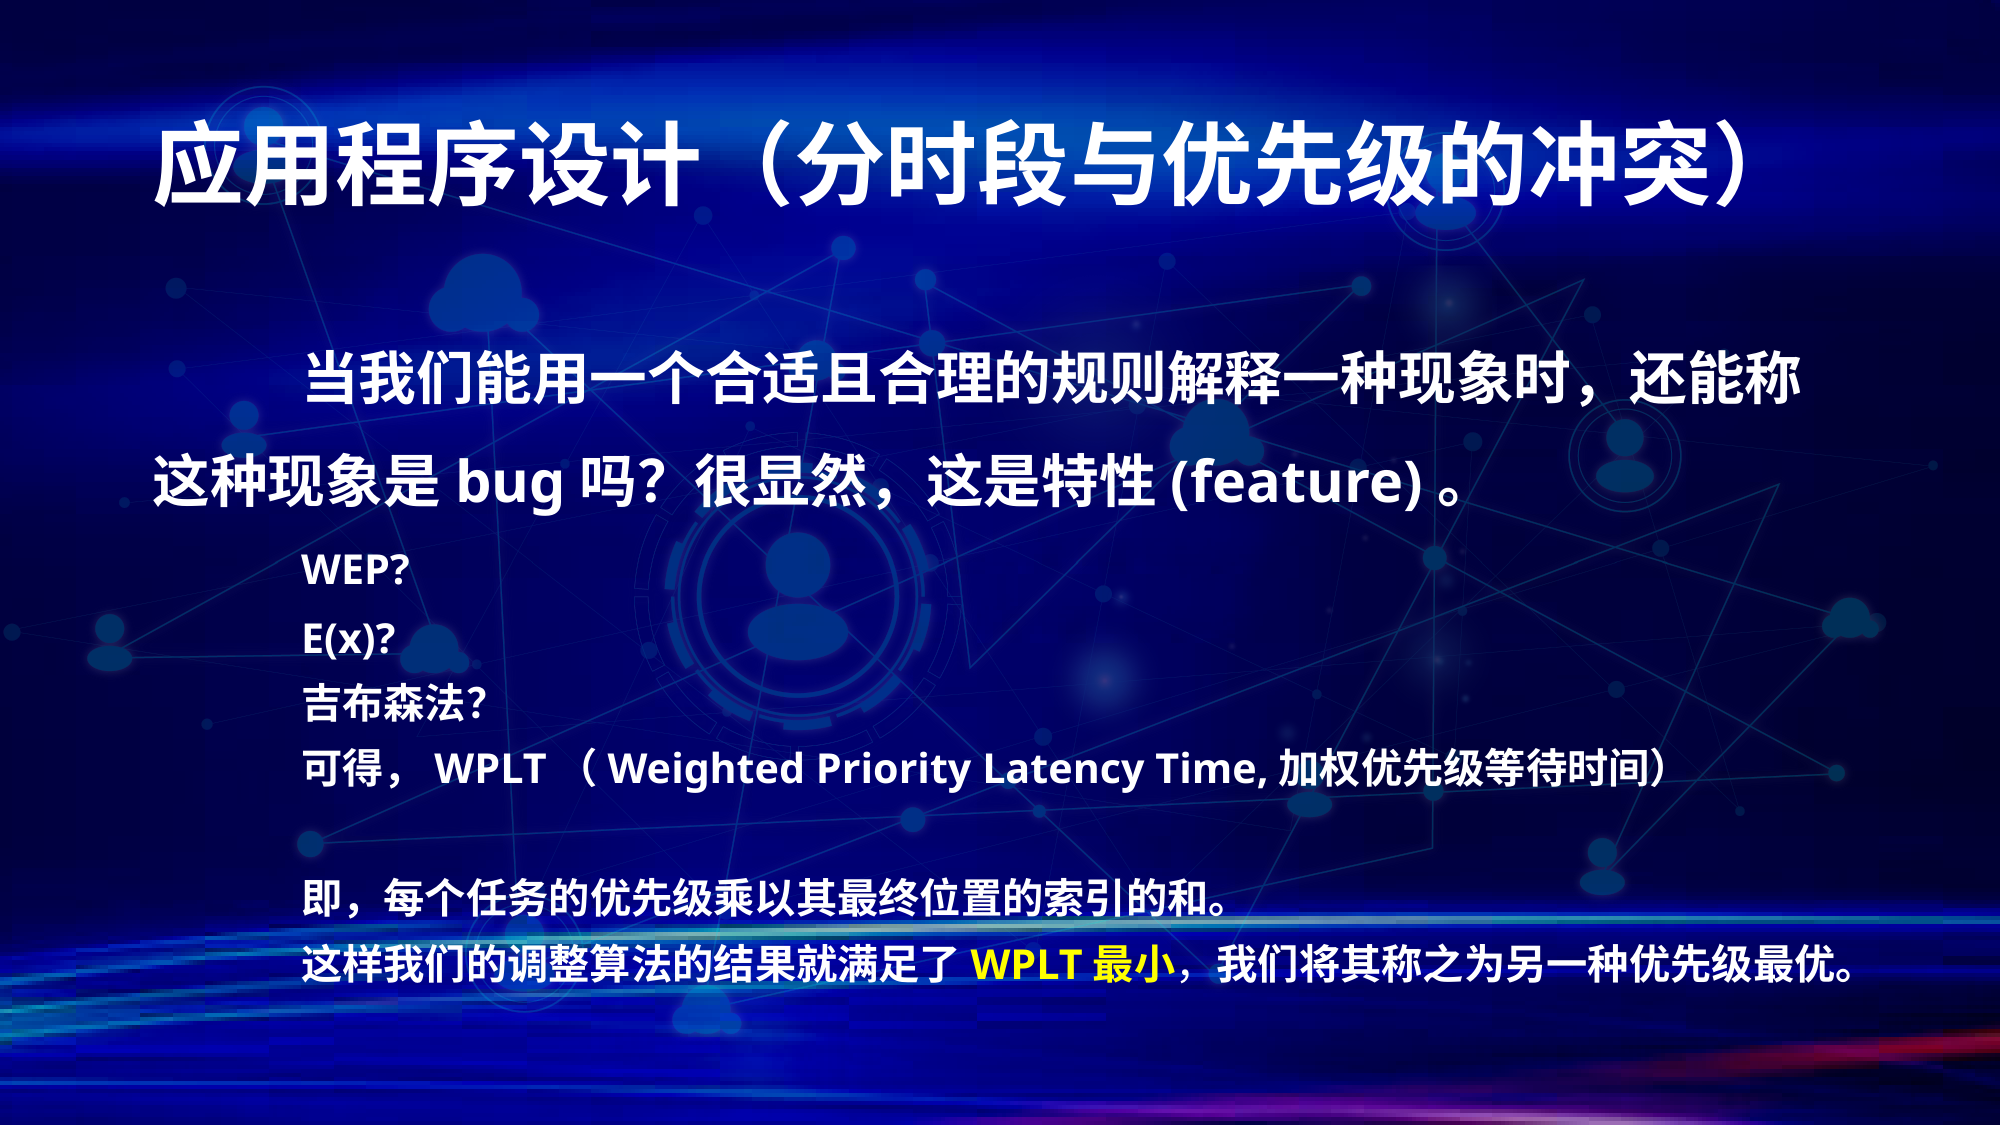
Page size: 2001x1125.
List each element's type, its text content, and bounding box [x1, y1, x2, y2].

title 应用程序设计（分时段与优先级的冲突） [137, 59, 1863, 278]
